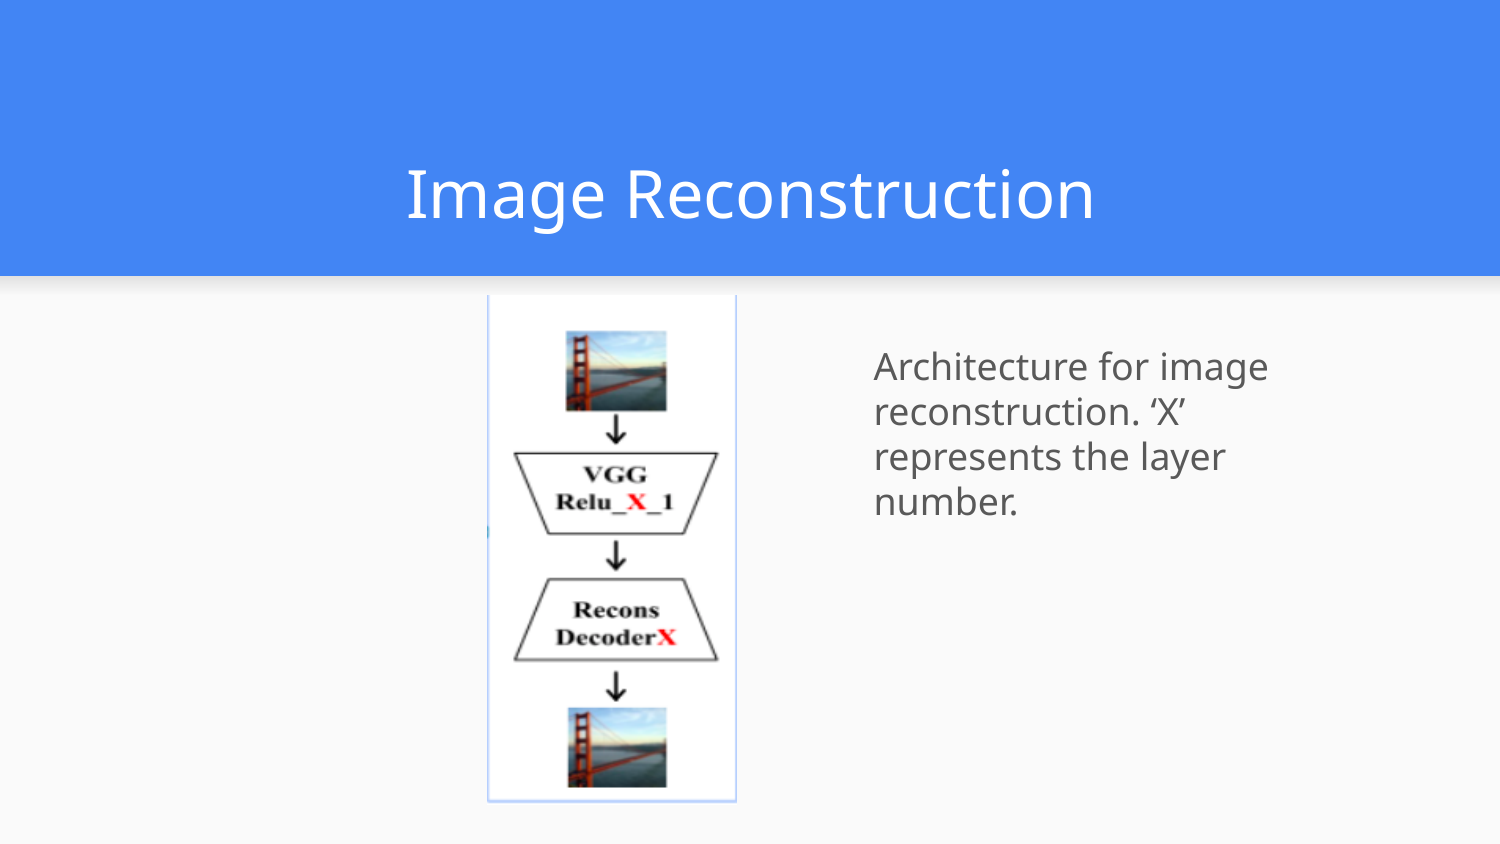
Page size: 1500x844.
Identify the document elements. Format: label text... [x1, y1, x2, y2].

text_box Architecture for image reconstruction. ‘X’ represents the layer number. [858, 328, 1338, 757]
picture [487, 294, 737, 805]
title Image Reconstruction [77, 121, 1427, 248]
